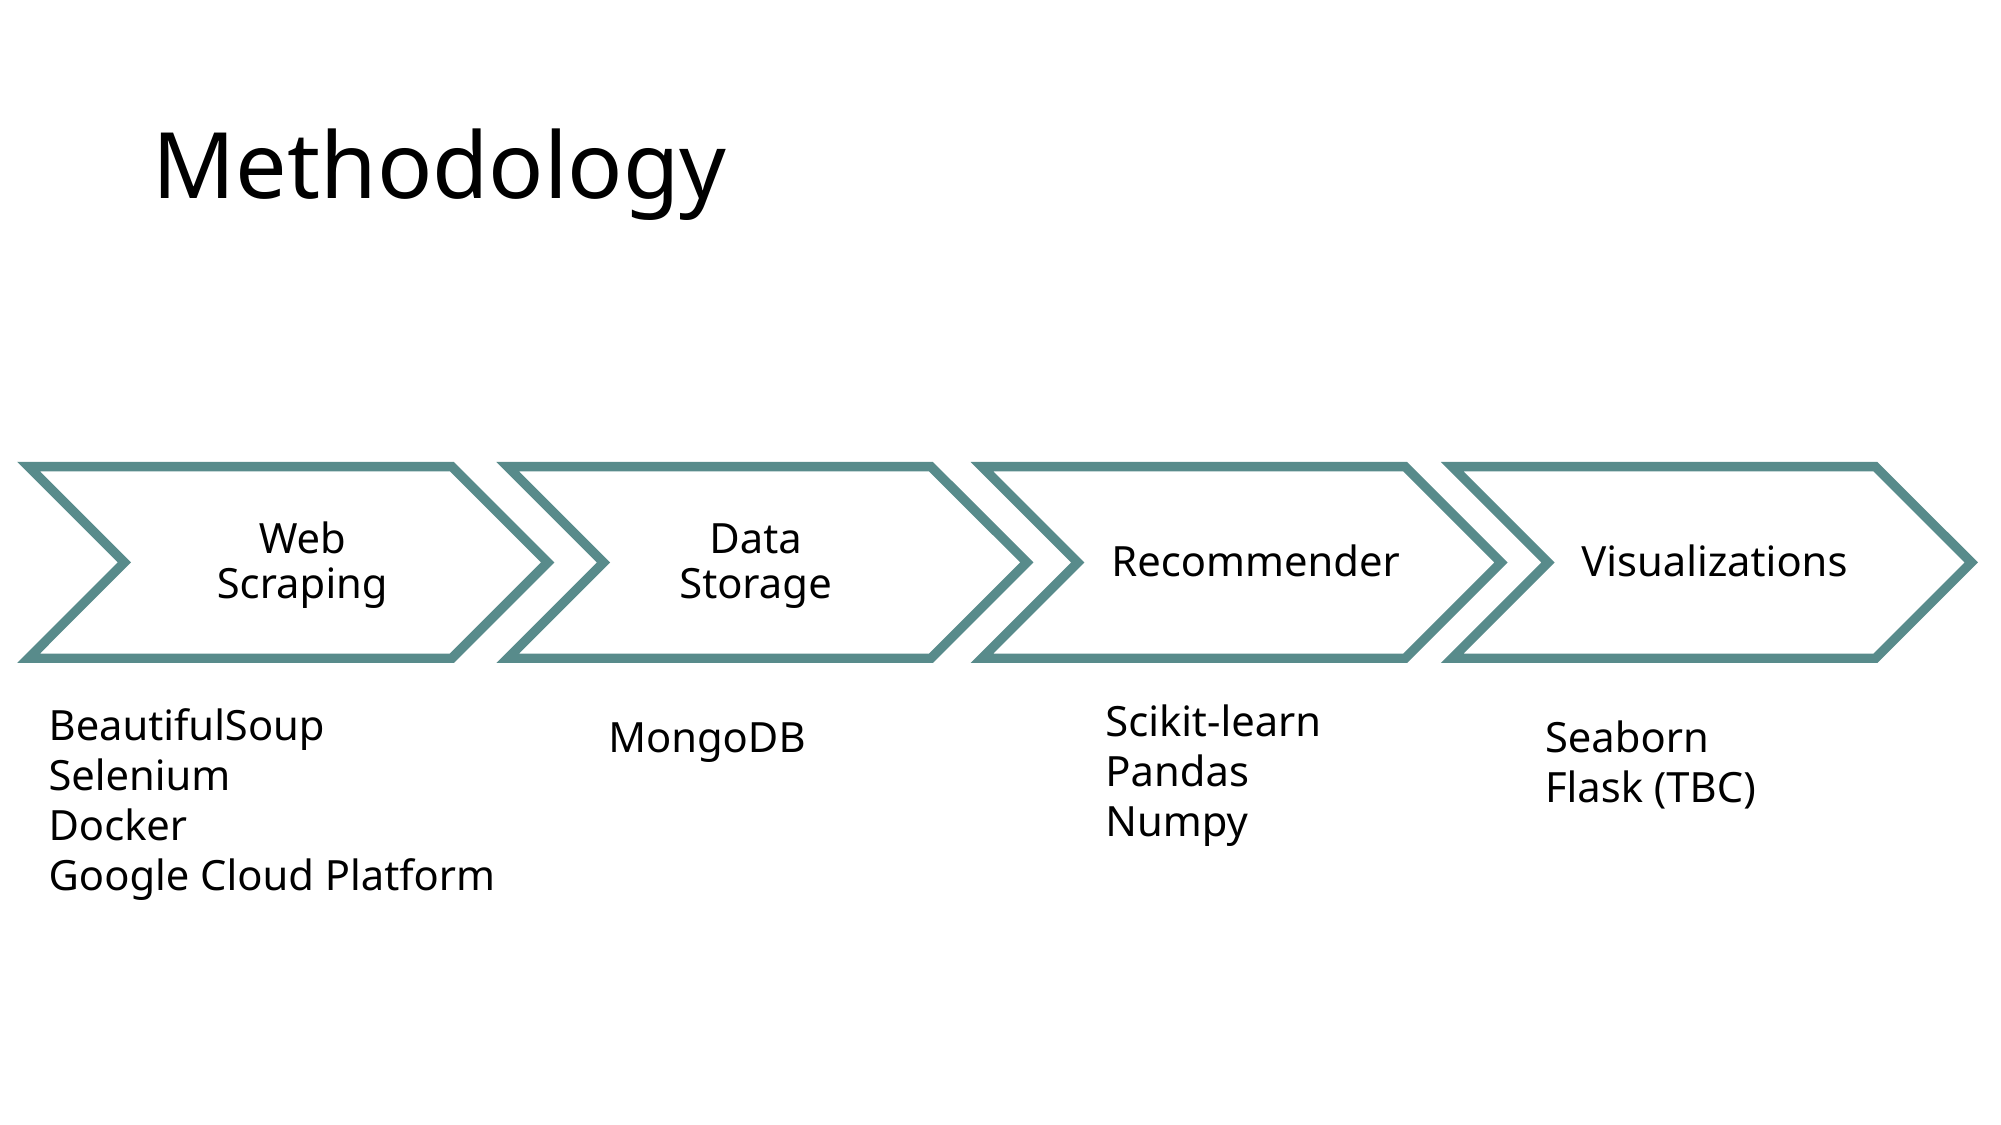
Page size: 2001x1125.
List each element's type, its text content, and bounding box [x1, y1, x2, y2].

text_box Scikit-learn Pandas Numpy [1090, 687, 1462, 852]
text_box BeautifulSoup Selenium Docker Google Cloud Platform [33, 691, 543, 907]
text_box MongoDB [593, 703, 965, 769]
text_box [28, 466, 1972, 659]
title Methodology [137, 59, 1863, 278]
text_box Seaborn Flask (TBC) [1530, 703, 1901, 819]
